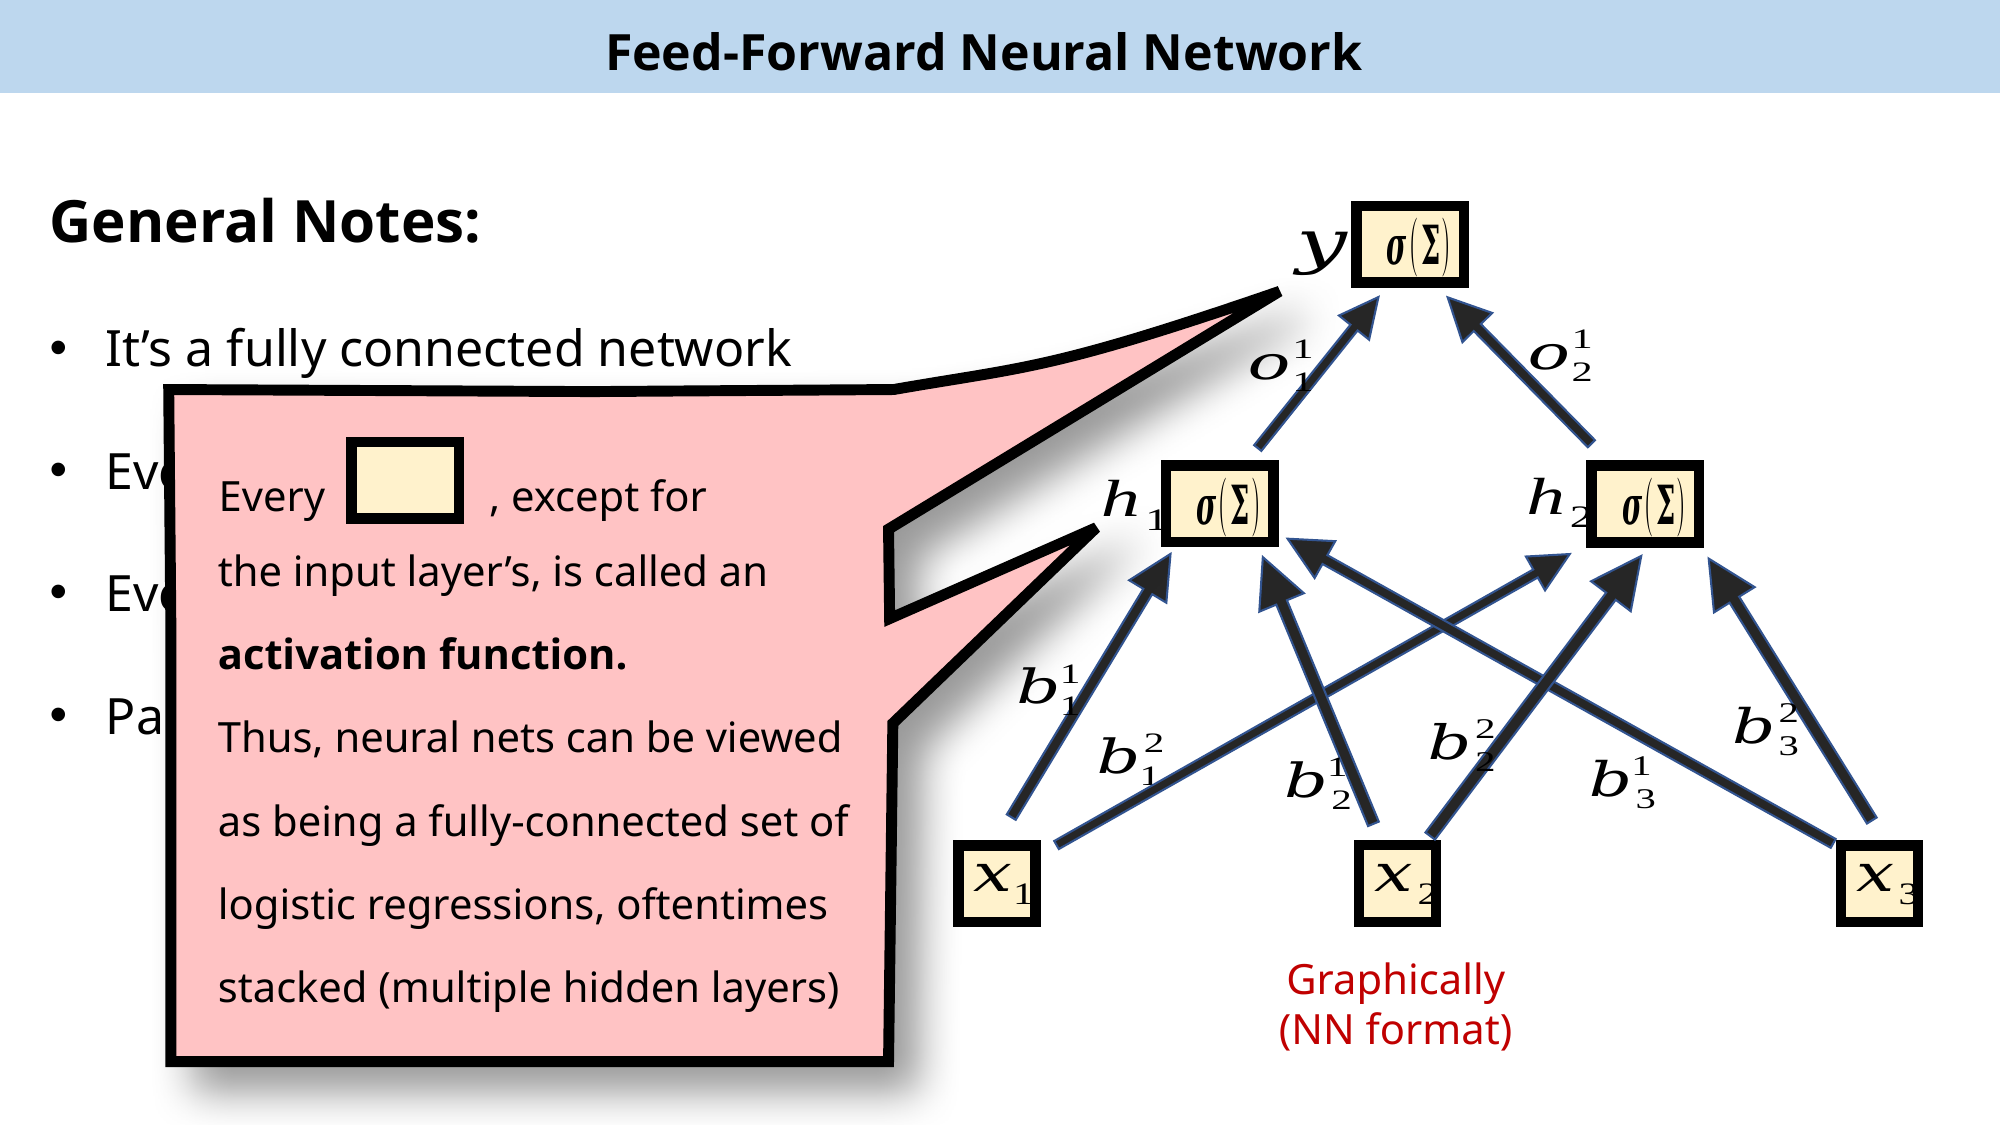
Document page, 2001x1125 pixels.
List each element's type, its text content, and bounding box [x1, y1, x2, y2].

text_box [1356, 205, 1465, 283]
text_box [1424, 753, 1489, 842]
text_box [167, 290, 1281, 1063]
text_box [1840, 845, 1919, 923]
text_box [1325, 626, 1442, 698]
text_box [1165, 464, 1274, 543]
text_box [1549, 681, 1838, 850]
text_box [1707, 556, 1879, 825]
text_box [1446, 295, 1597, 449]
text_box , except for [474, 429, 809, 503]
text_box [350, 441, 460, 503]
text_box [1591, 465, 1700, 543]
text_box Graphically (NN format) [1233, 945, 1559, 1061]
text_box [1480, 554, 1643, 769]
text_box the input layer’s, is called an activation function. Thus, neural nets can be viewed as being a fully-connected set of logistic regressions, oftentimes stacked (multiple hidden layers) [203, 503, 873, 1019]
text_box [1005, 551, 1172, 822]
text_box [957, 844, 1037, 923]
text_box [0, 0, 2000, 94]
text_box [1252, 295, 1380, 453]
text_box [1285, 537, 1543, 684]
text_box [1444, 552, 1572, 625]
text_box [1358, 844, 1437, 923]
text_box [1258, 554, 1381, 828]
text_box [1052, 694, 1316, 851]
text_box Every [204, 429, 365, 503]
text_box Feed-Forward Neural Network [474, 13, 1494, 89]
